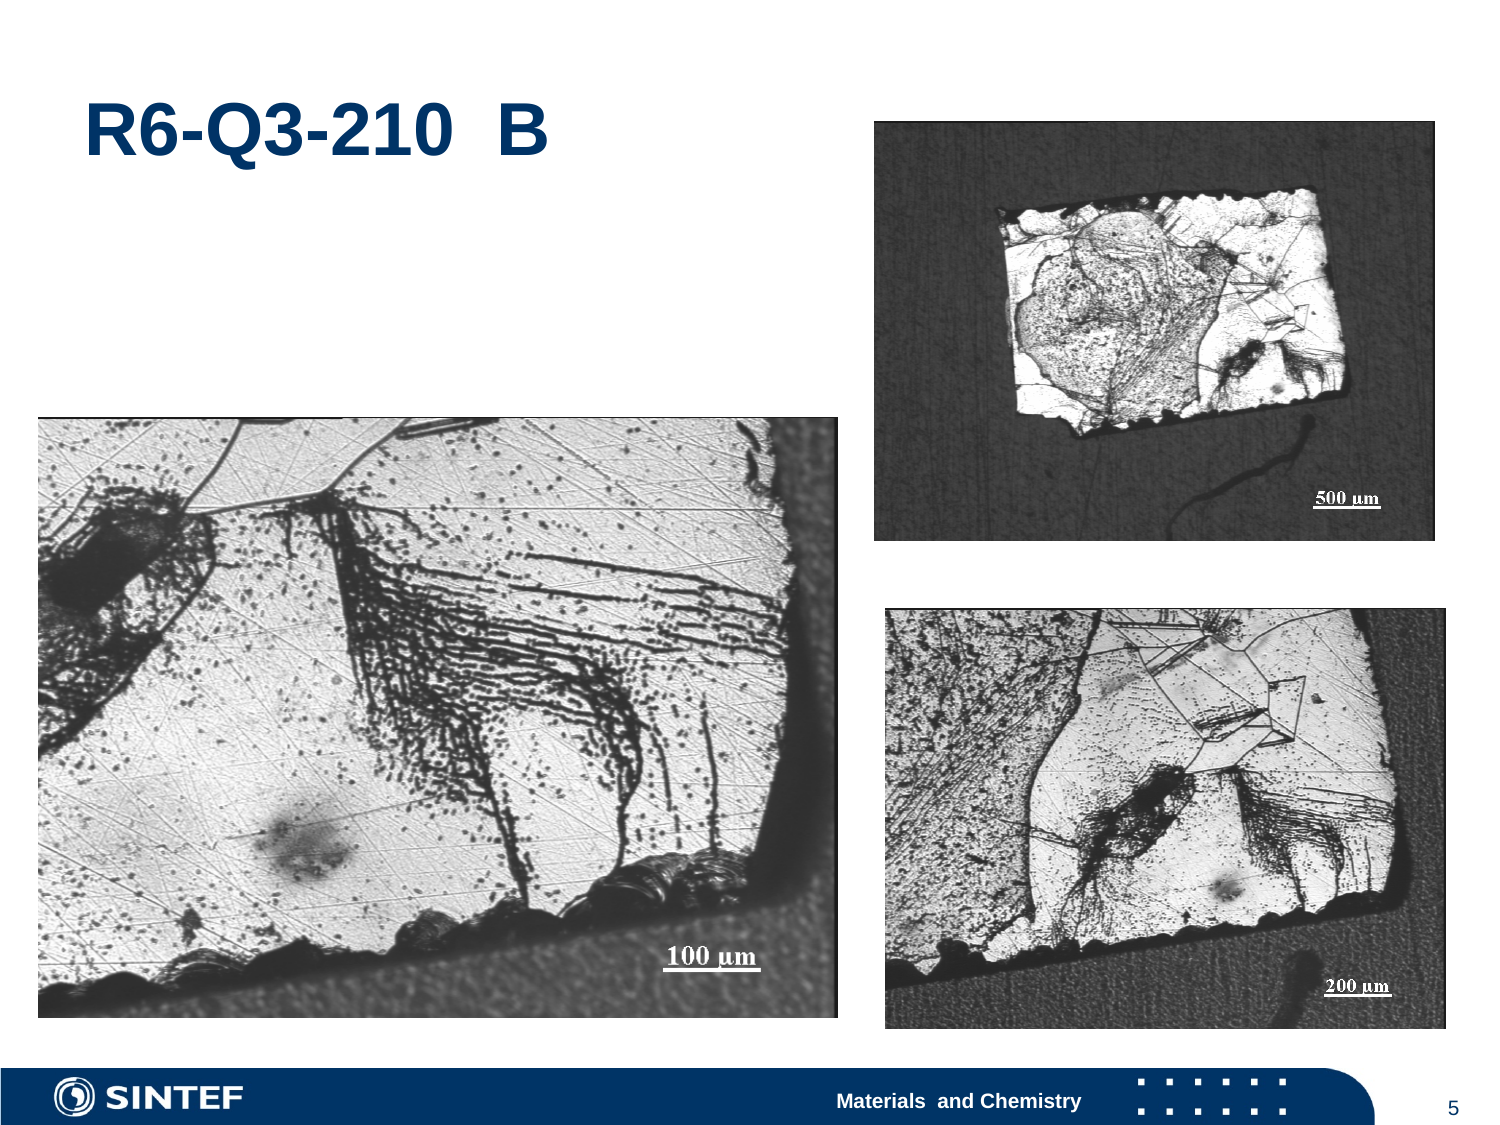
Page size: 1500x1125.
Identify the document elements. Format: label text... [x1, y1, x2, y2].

picture [874, 120, 1435, 542]
picture [0, 1068, 1375, 1125]
slide_number 5 [1311, 1087, 1475, 1125]
title R6-Q3-210 B [69, 49, 1455, 201]
picture [37, 416, 839, 1018]
picture [885, 608, 1446, 1029]
